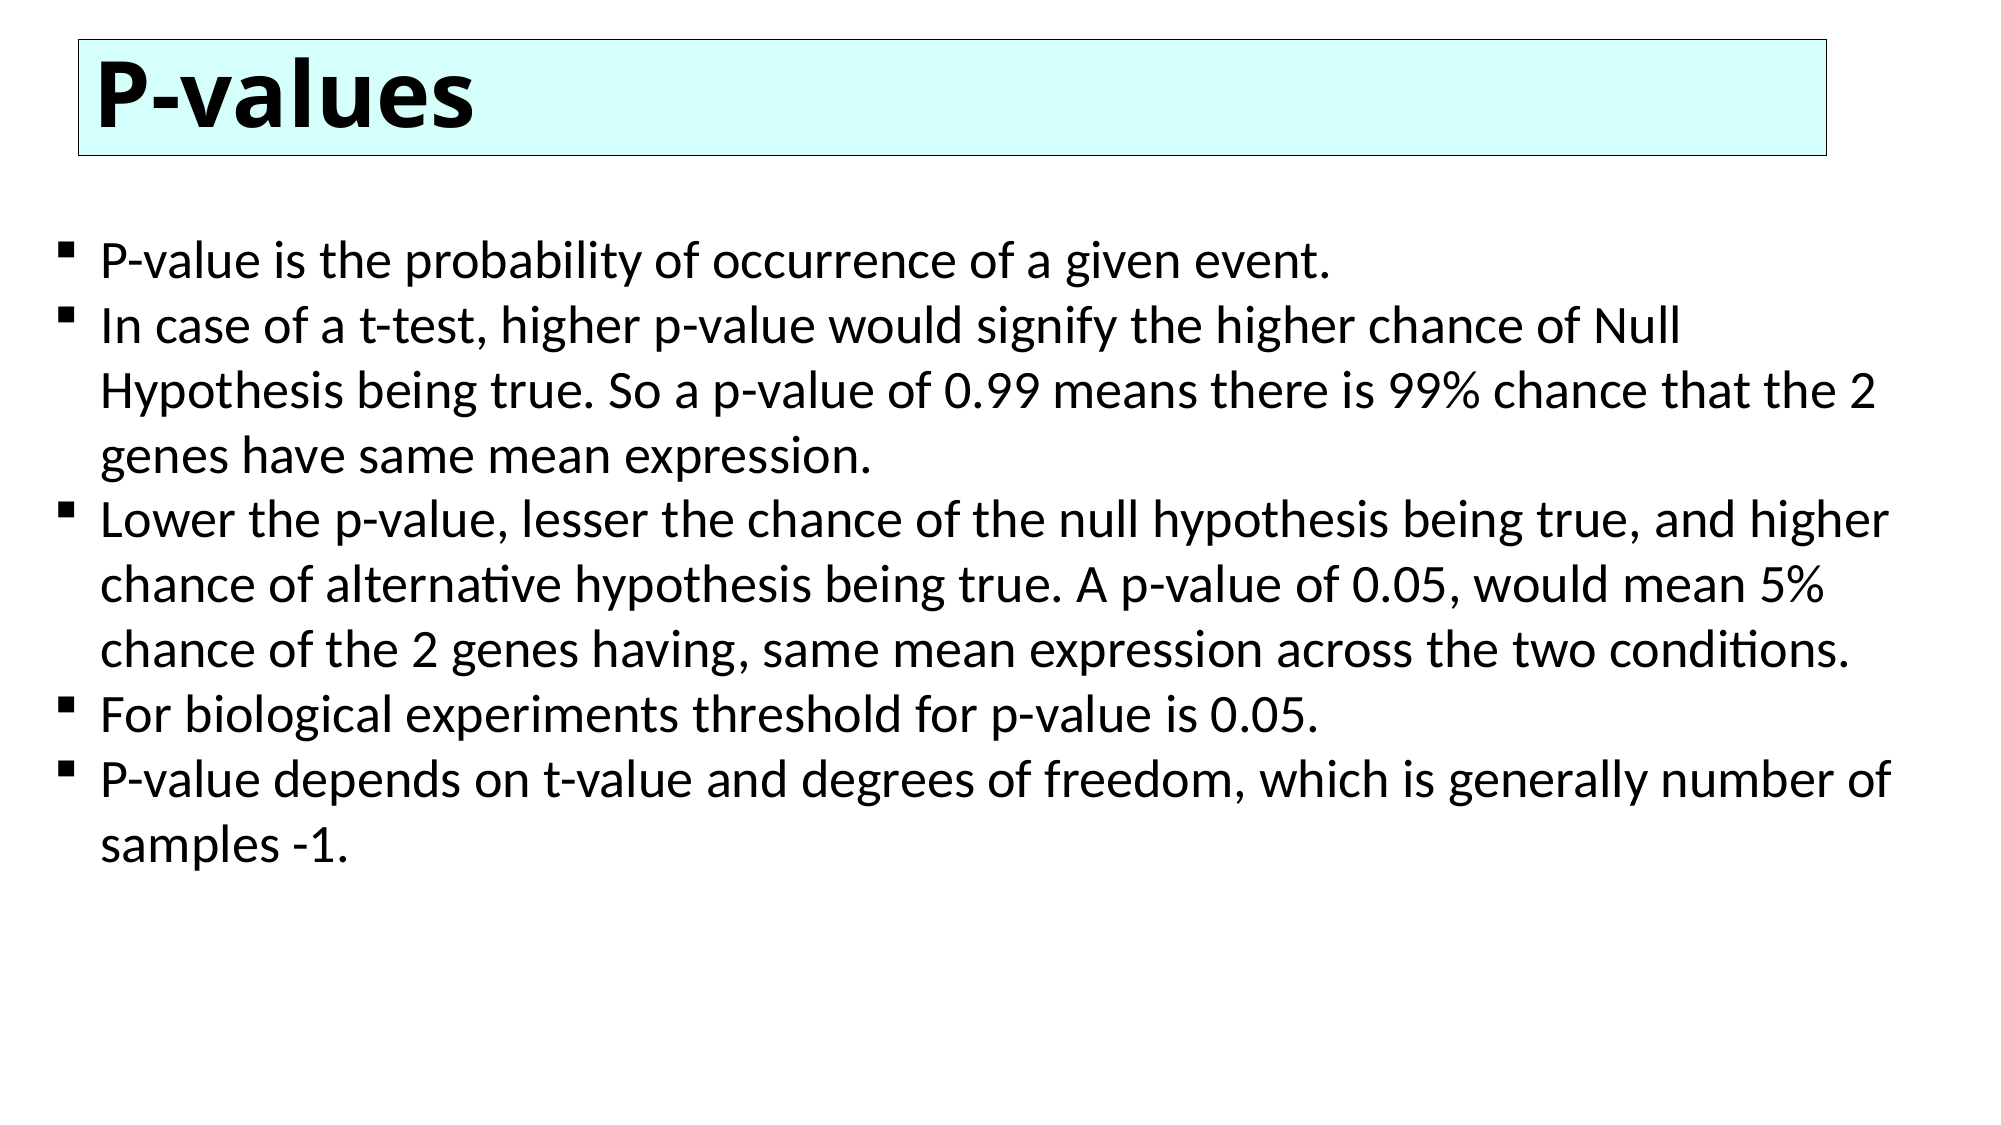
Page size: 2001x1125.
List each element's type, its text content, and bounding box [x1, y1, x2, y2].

text_box P-value is the probability of occurrence of a given event. In case of a t-test, higher p-value would signify the higher chance of Null Hypothesis being true. So a p-value of 0.99 means there is 99% chance that the 2 genes have same mean expression. Lower the p-value, lesser the chance of the null hypothesis being true, and higher chance of alternative hypothesis being true. A p-value of 0.05, would mean 5% chance of the 2 genes having, same mean expression across the two conditions. For biological experiments threshold for p-value is 0.05. P-value depends on t-value and degrees of freedom, which is generally number of samples -1. [39, 216, 1915, 926]
text_box P-values [78, 39, 1827, 156]
